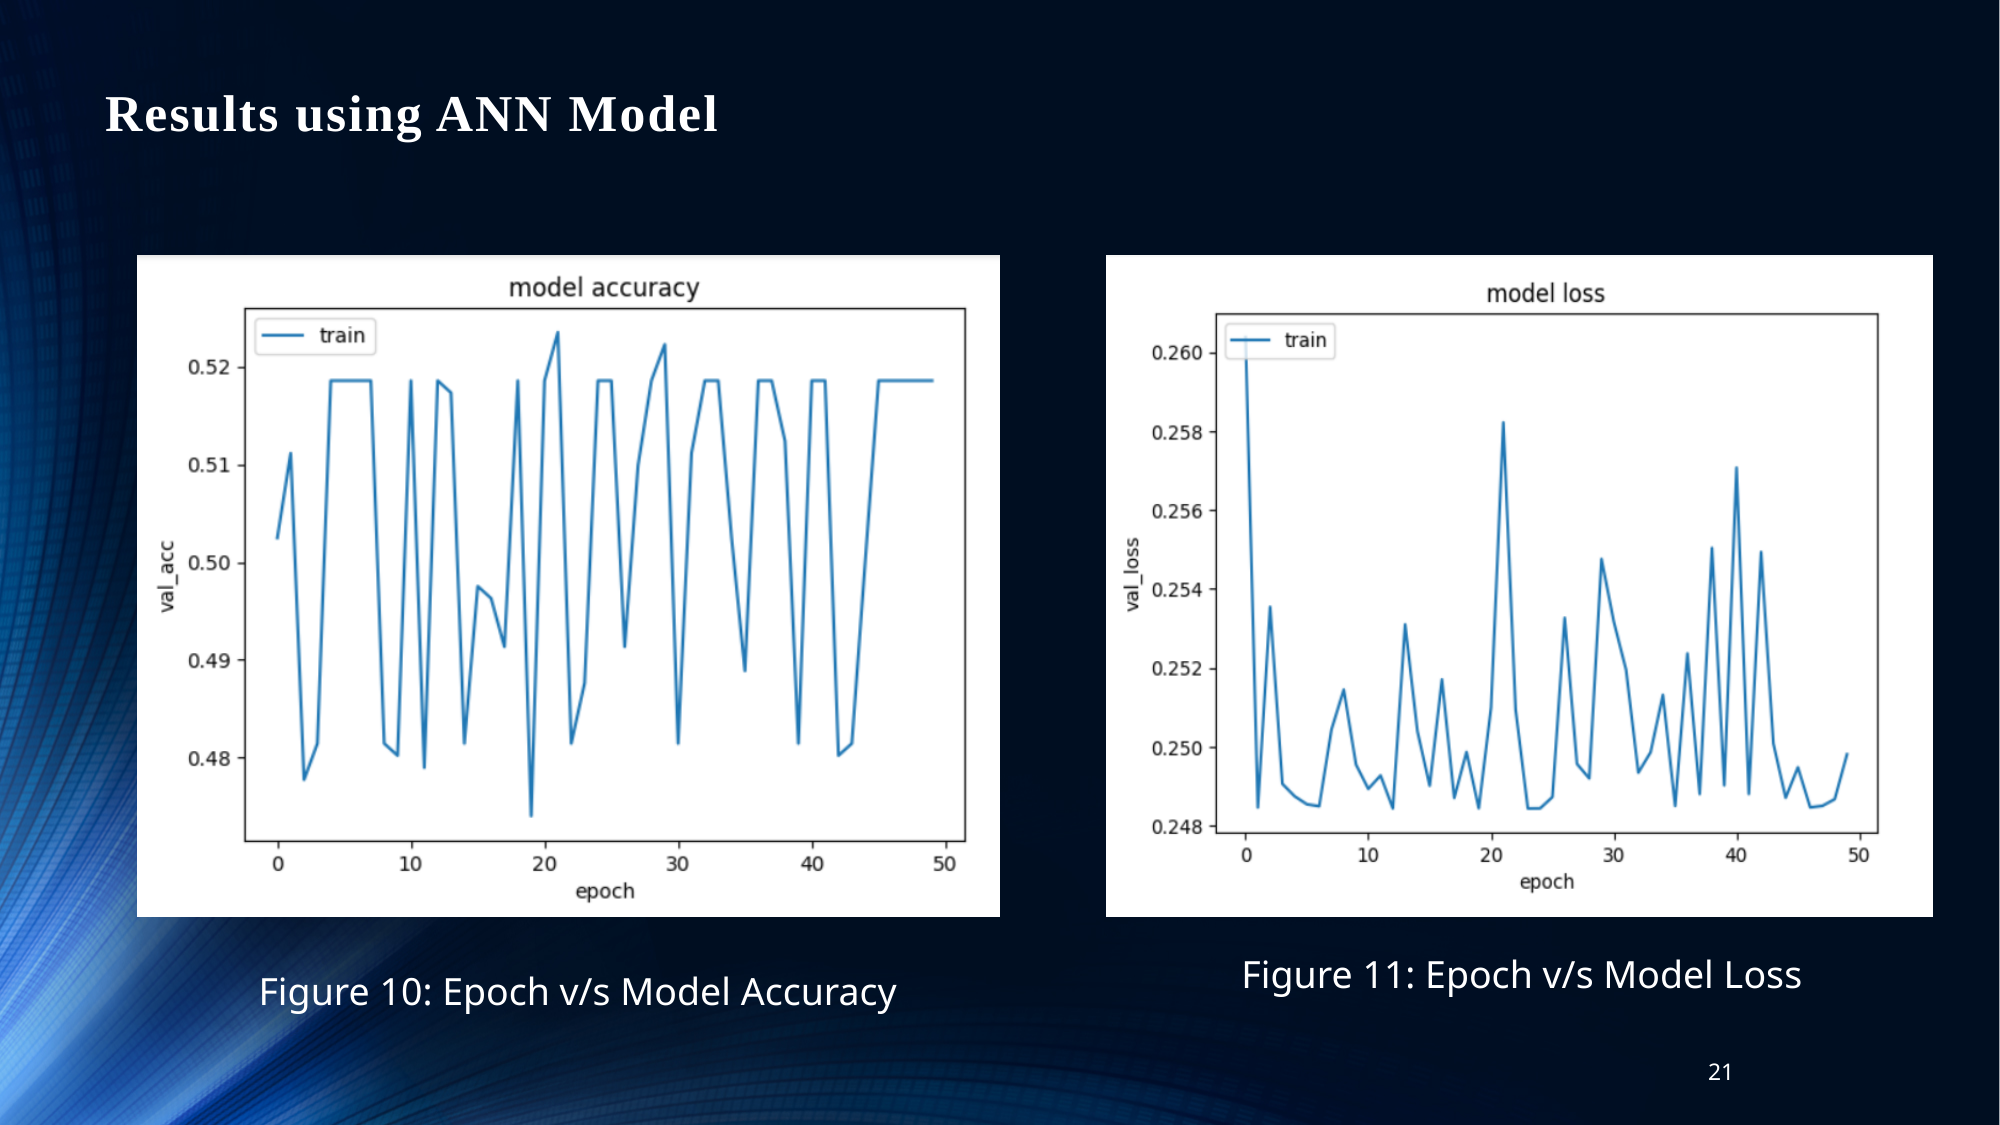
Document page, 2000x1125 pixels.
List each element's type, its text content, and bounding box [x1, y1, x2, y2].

slide_number 21 [1612, 1050, 1750, 1096]
text_box Figure 10: Epoch v/s Model Accuracy [243, 960, 929, 1020]
text_box Figure 11: Epoch v/s Model Loss [1226, 943, 1818, 1049]
title Results using ANN Model [90, 78, 1591, 212]
picture [0, 0, 2000, 1125]
